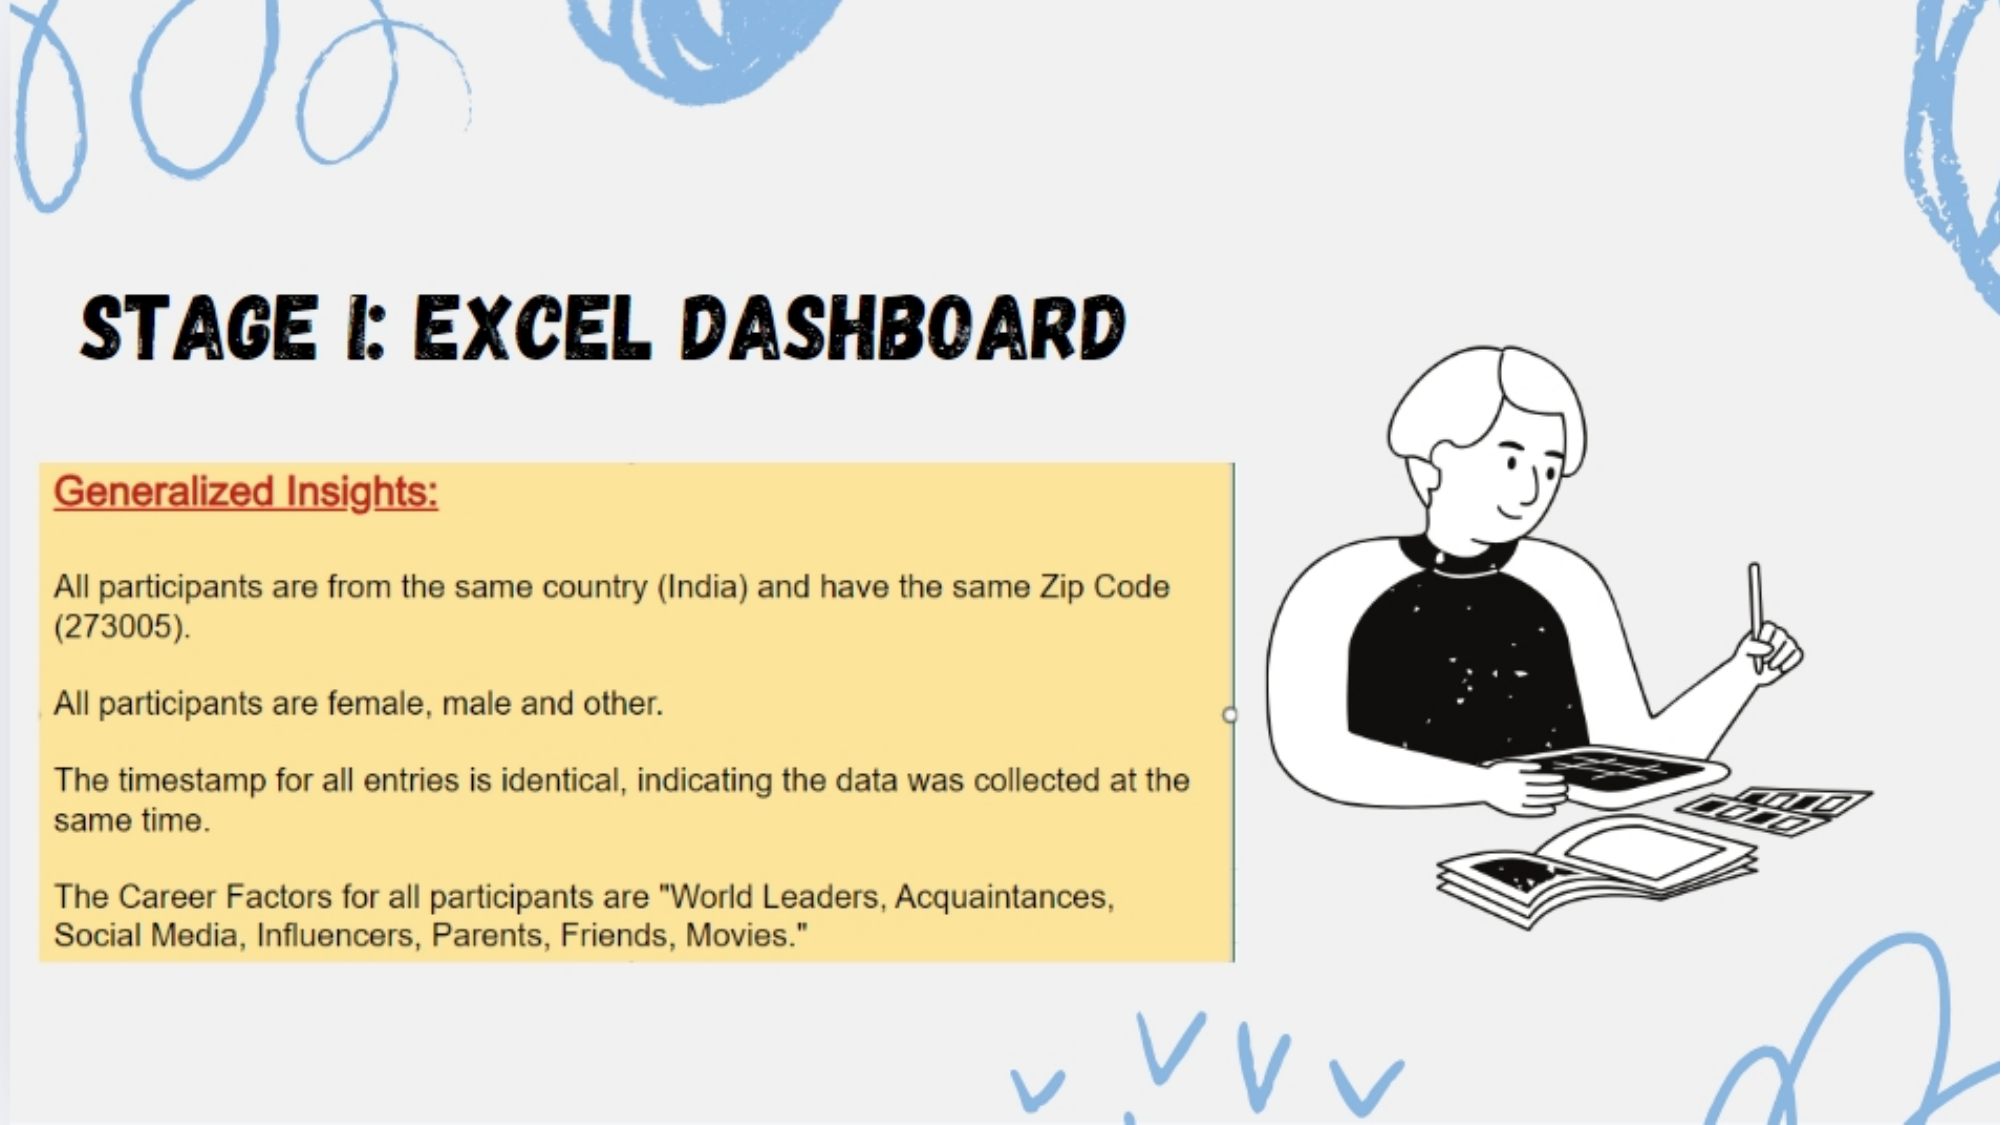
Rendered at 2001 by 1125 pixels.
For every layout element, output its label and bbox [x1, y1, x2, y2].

list [0, 0, 2000, 1125]
